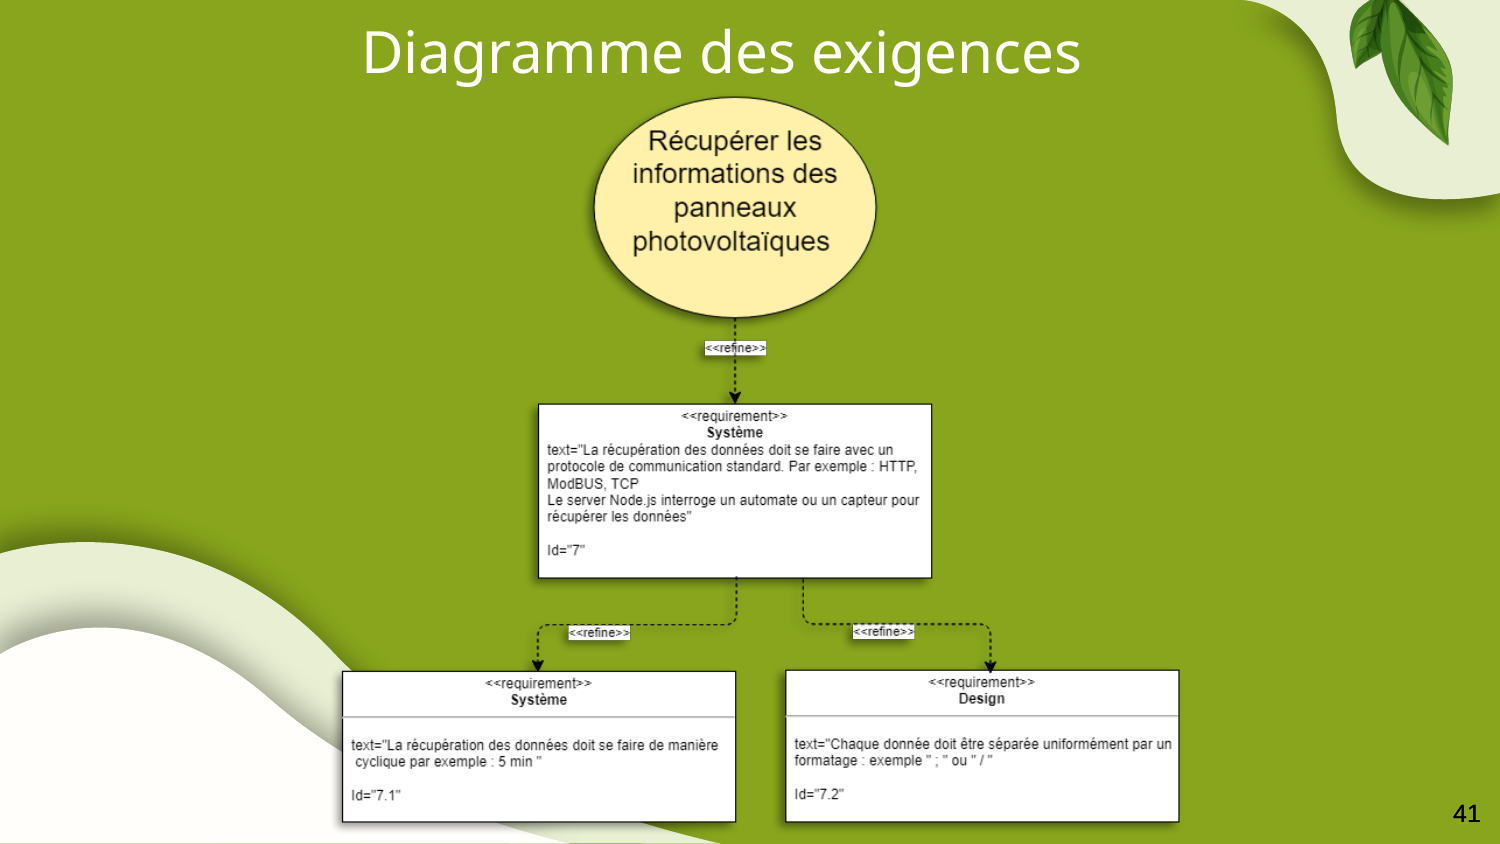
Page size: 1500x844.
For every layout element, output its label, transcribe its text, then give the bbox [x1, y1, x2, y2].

picture [309, 84, 1191, 844]
picture [1291, 0, 1500, 193]
title Diagramme des exigences [346, 0, 1154, 82]
